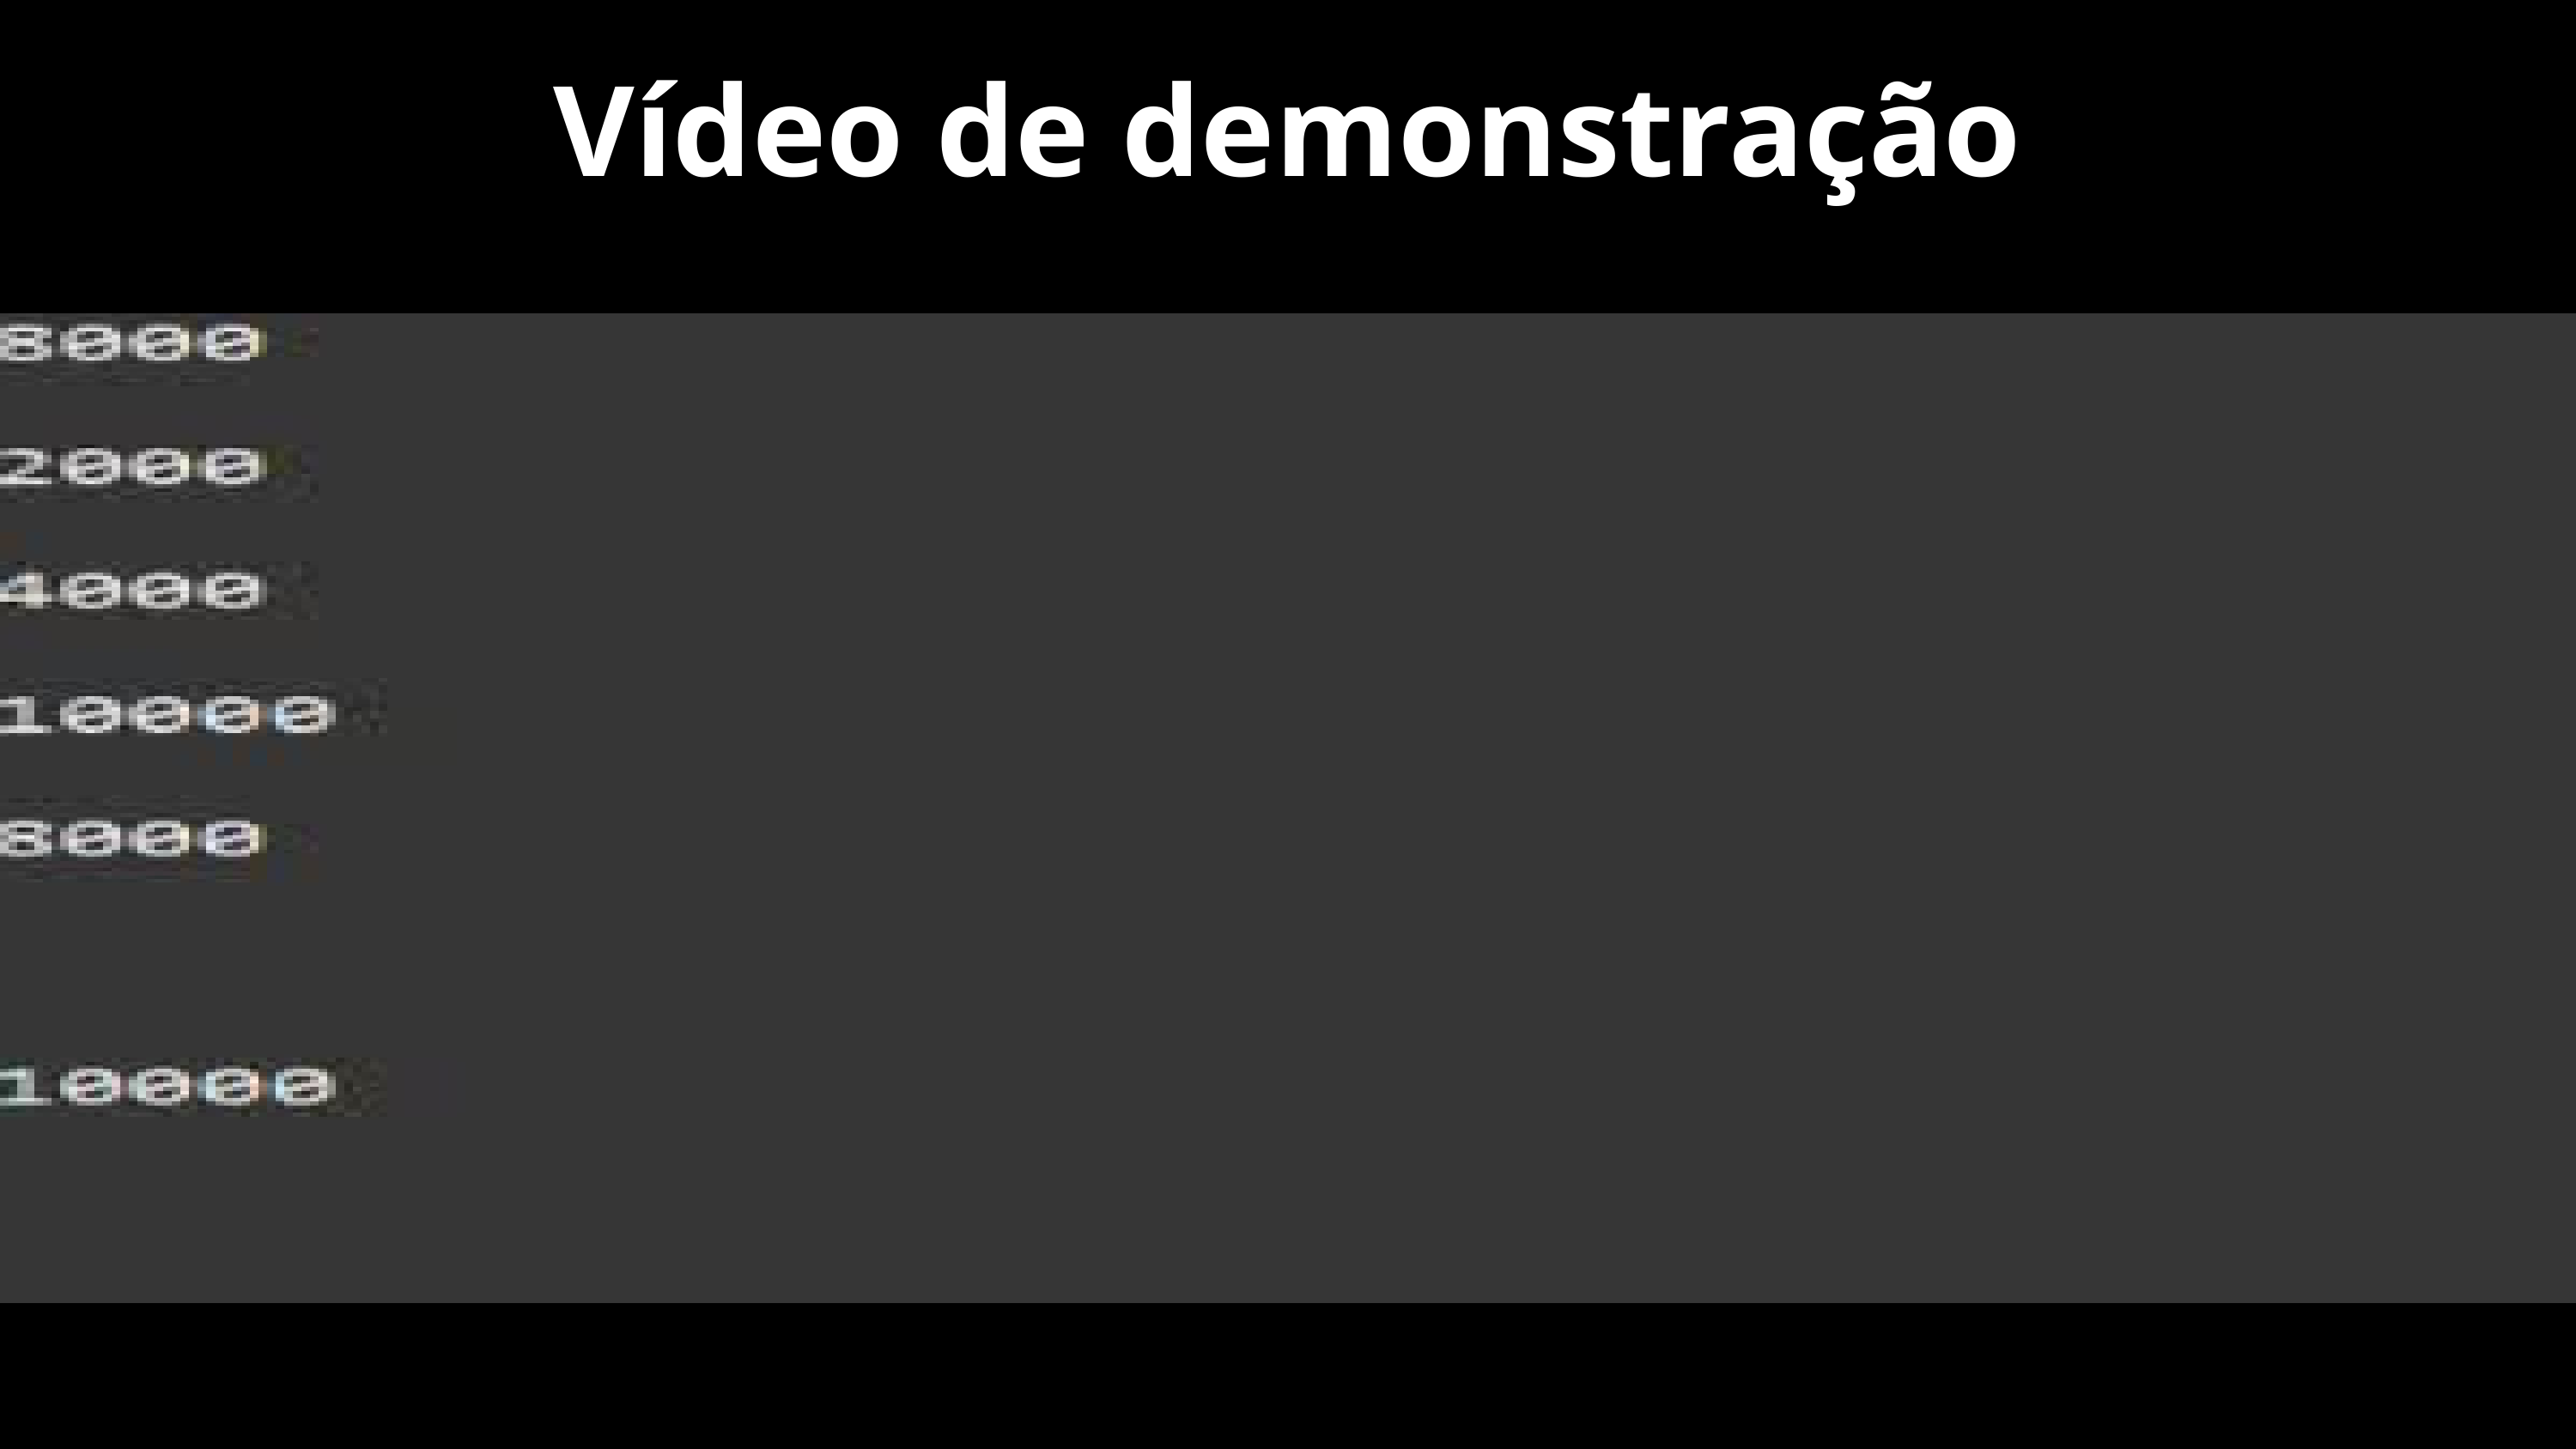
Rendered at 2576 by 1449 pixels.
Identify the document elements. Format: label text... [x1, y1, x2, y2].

text_box Vídeo de demonstração [552, 26, 2024, 202]
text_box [0, 312, 2576, 1304]
